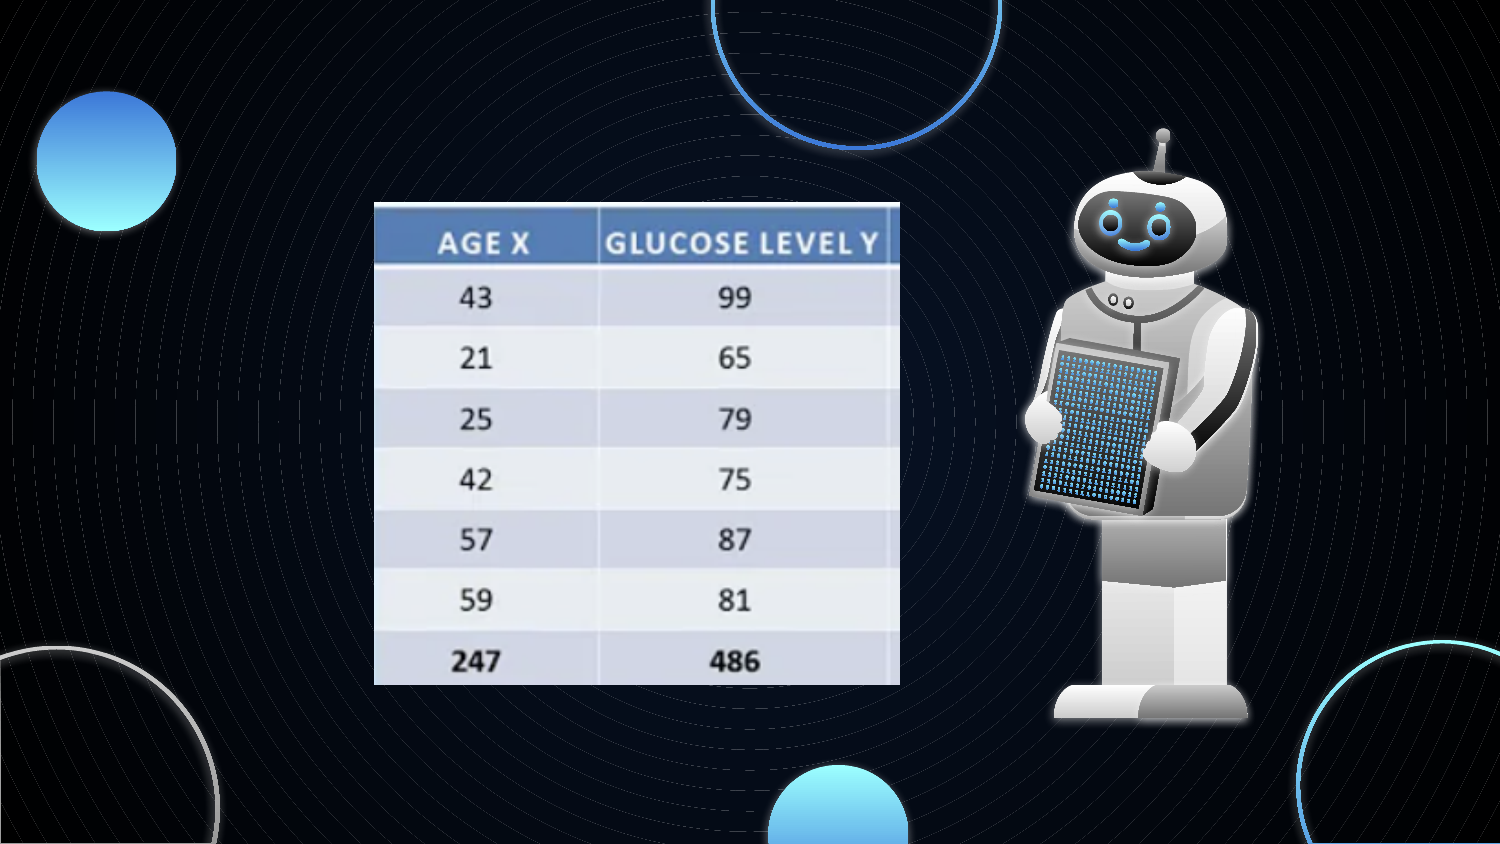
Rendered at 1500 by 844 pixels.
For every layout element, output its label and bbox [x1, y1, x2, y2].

text_box [768, 764, 909, 844]
text_box [1023, 127, 1272, 719]
picture [374, 201, 901, 685]
text_box [710, 0, 1002, 150]
text_box [36, 91, 177, 232]
